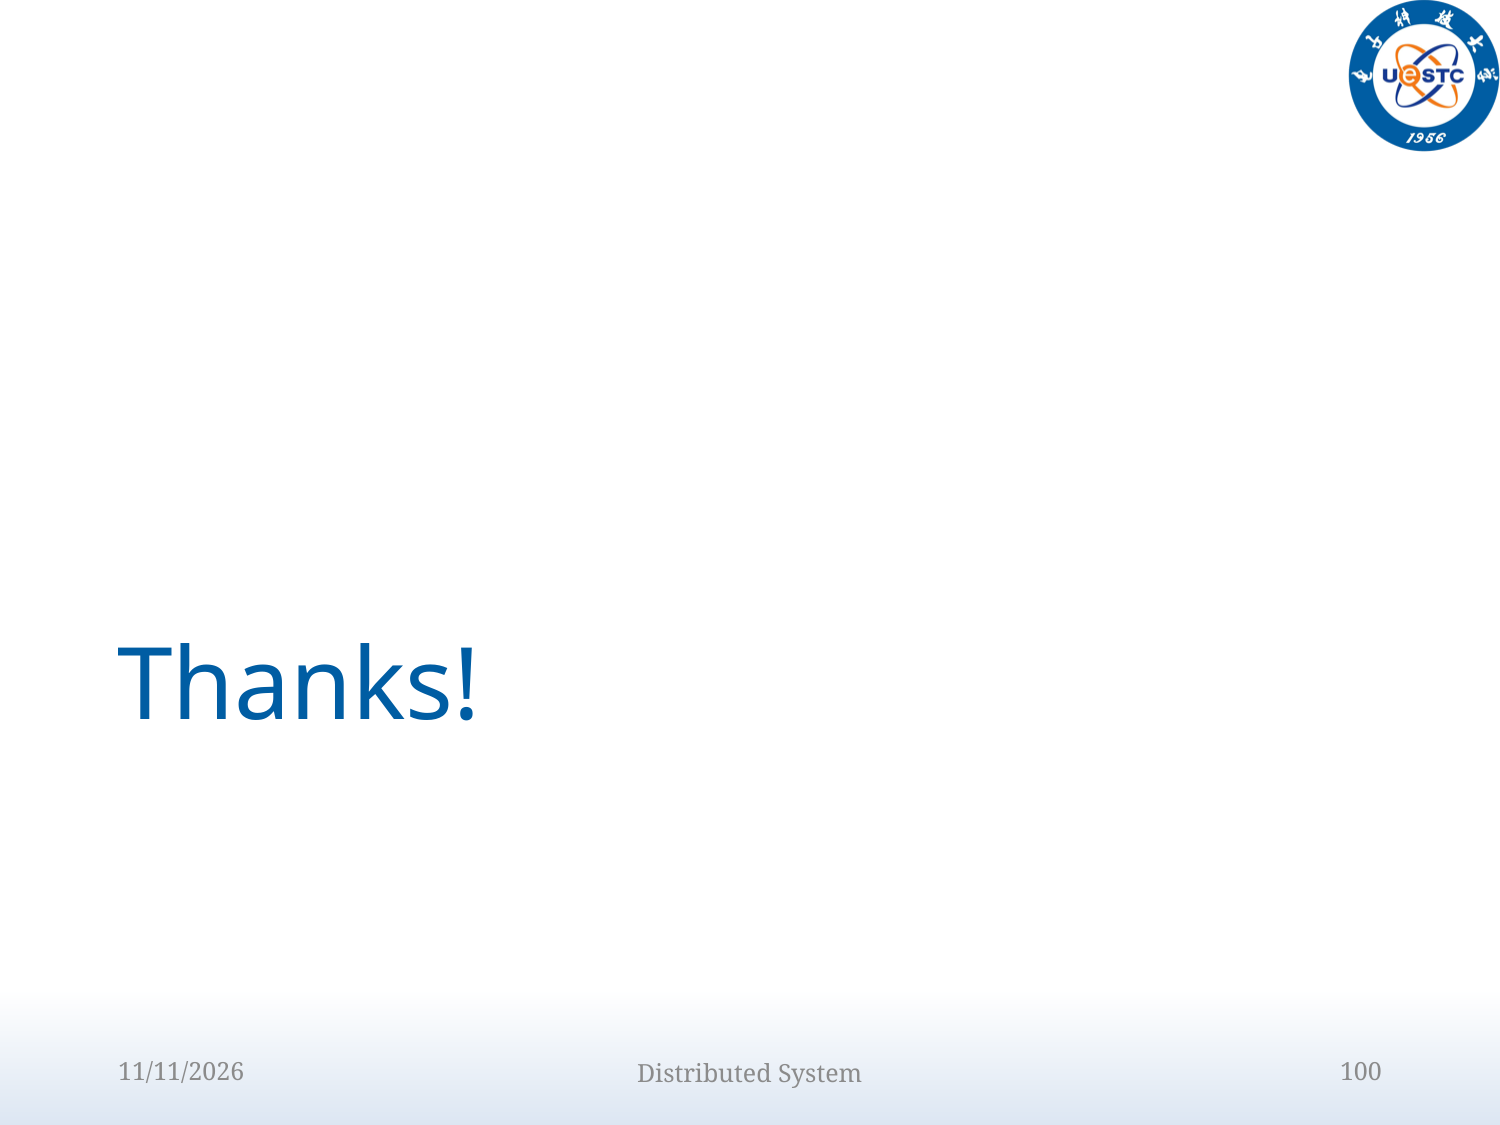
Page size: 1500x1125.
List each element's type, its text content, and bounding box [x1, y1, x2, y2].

footer Distributed System [414, 1042, 1085, 1103]
title Thanks! [102, 280, 1397, 749]
picture [1348, 0, 1500, 152]
slide_number 100 [1085, 1042, 1397, 1103]
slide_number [103, 1042, 414, 1103]
